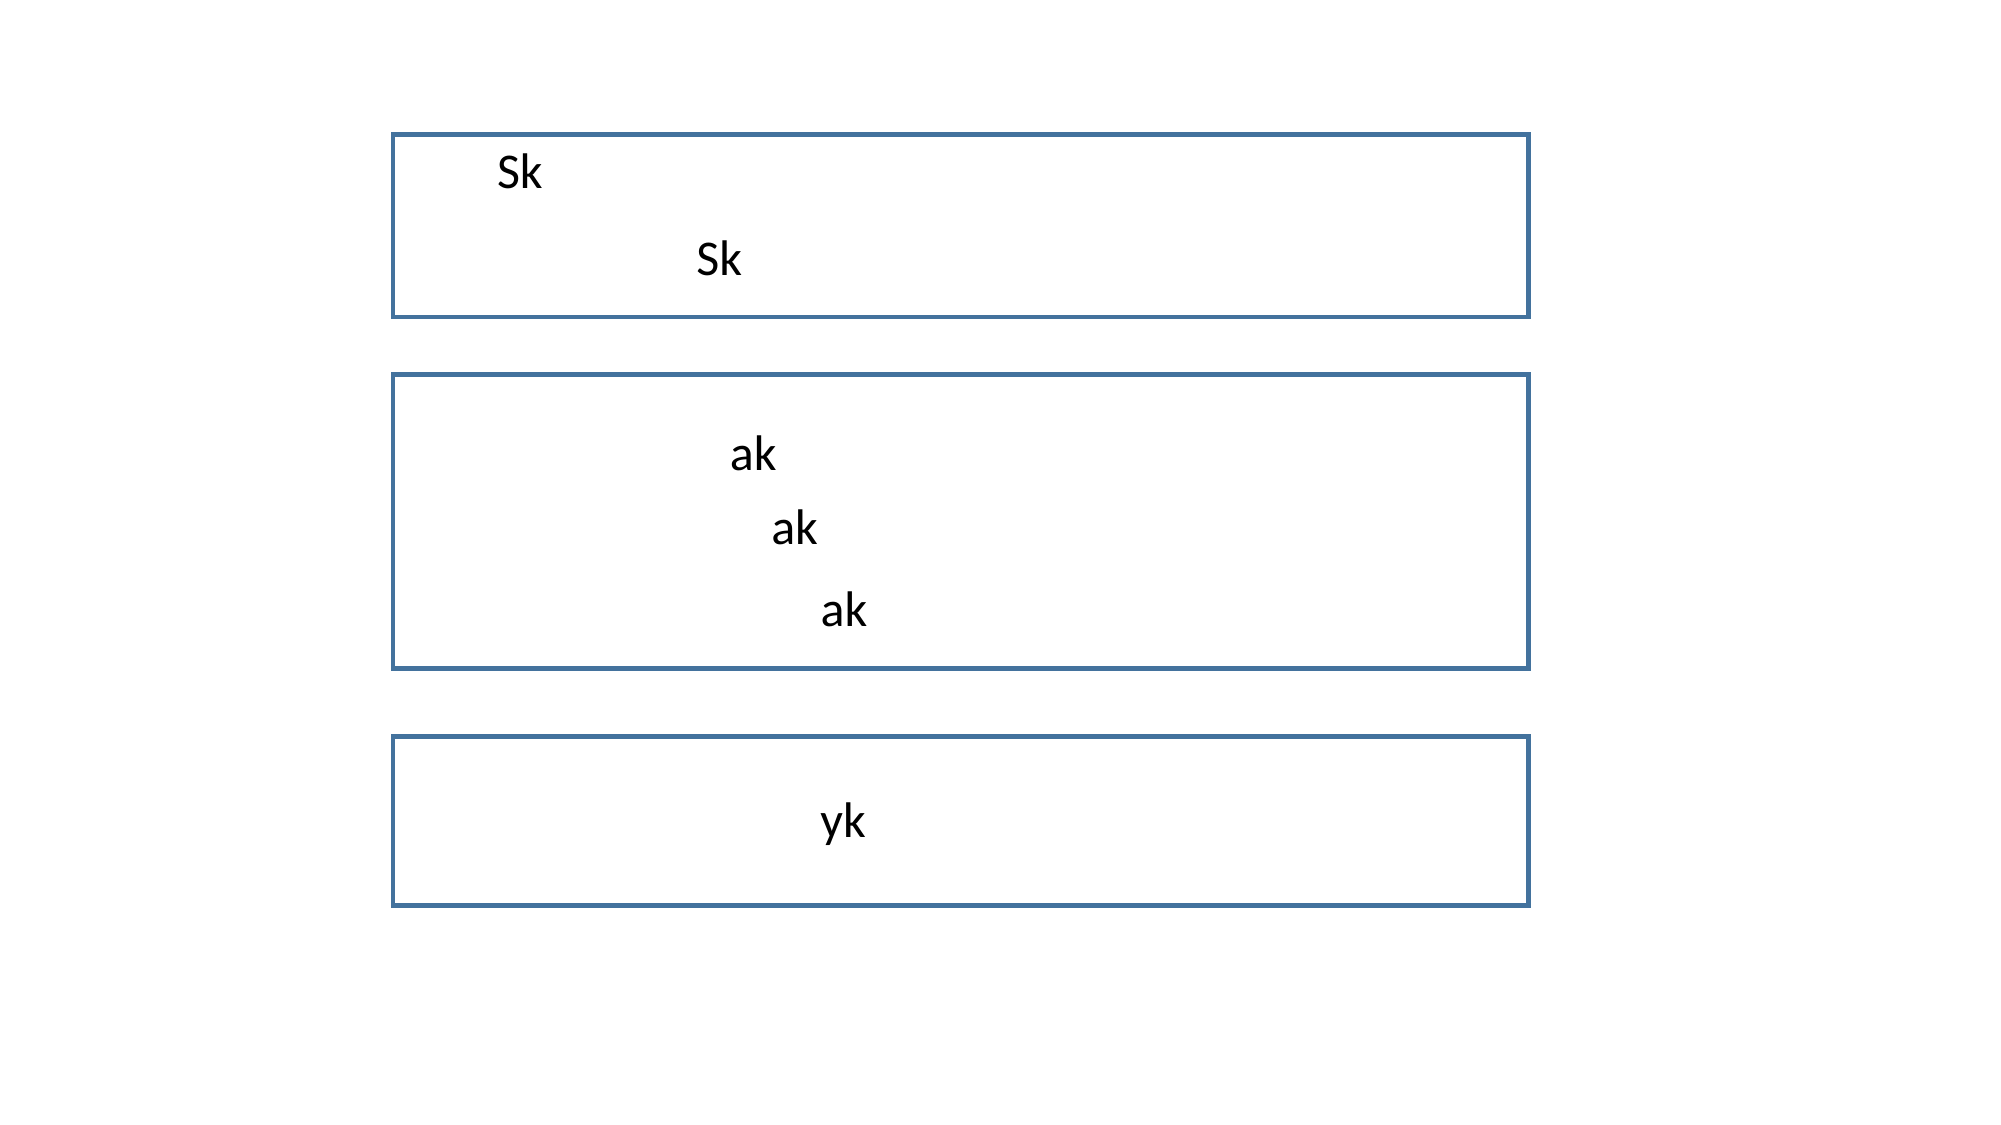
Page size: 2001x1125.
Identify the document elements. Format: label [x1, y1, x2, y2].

text_box [392, 133, 1529, 318]
text_box [392, 735, 1529, 906]
text_box [392, 374, 1529, 669]
